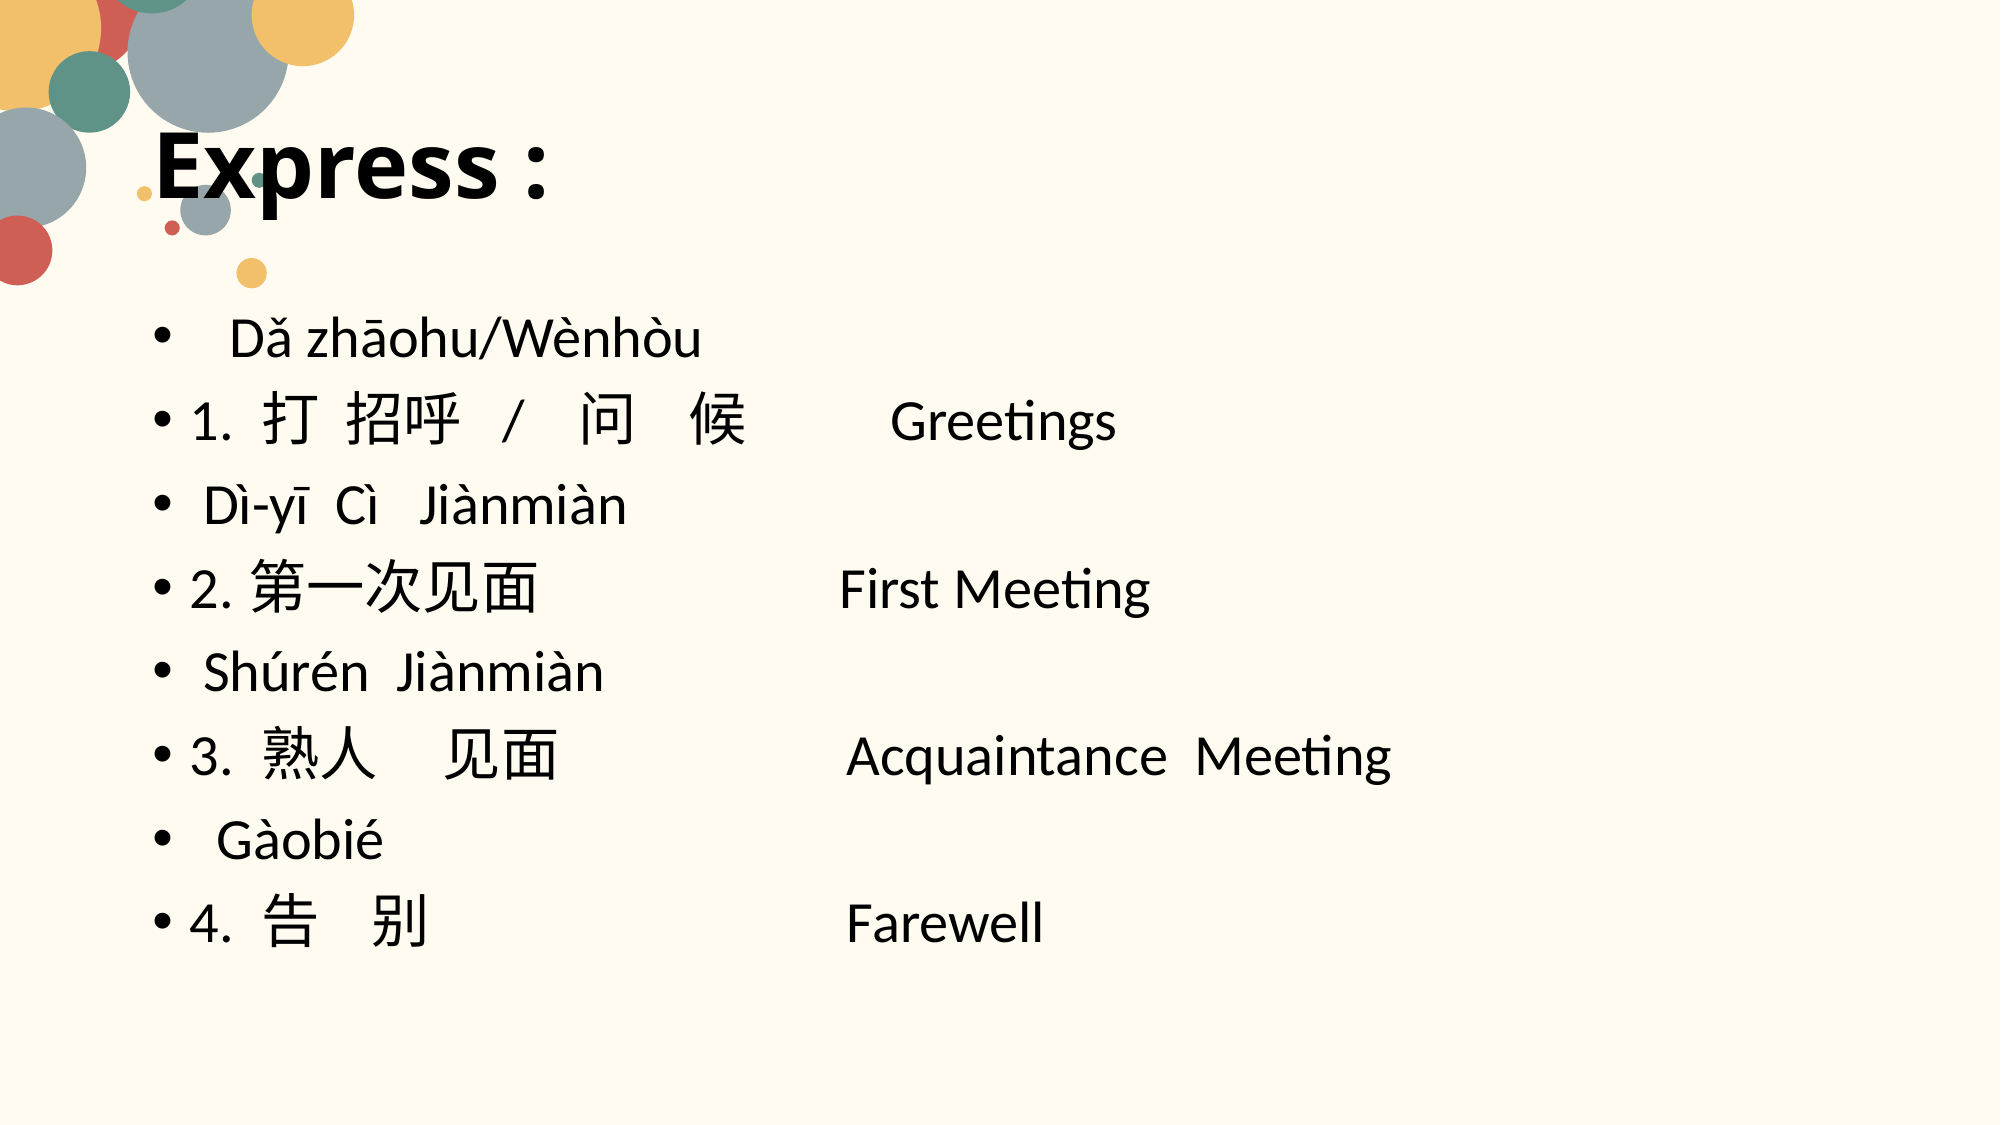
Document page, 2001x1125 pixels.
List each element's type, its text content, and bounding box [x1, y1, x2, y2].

list Dǎ zhāohu/Wènhòu 1. 打 招呼 / 问 候 Greetings Dì-yī Cì Jiànmiàn 2.第一次见面 First Meeting Shúrén Jiànmiàn 3. 熟人 见面 Acquaintance Meeting Gàobié 4. 告 别 Farewell [137, 299, 1863, 1014]
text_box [0, 0, 355, 289]
title Express : [355, 59, 1863, 278]
